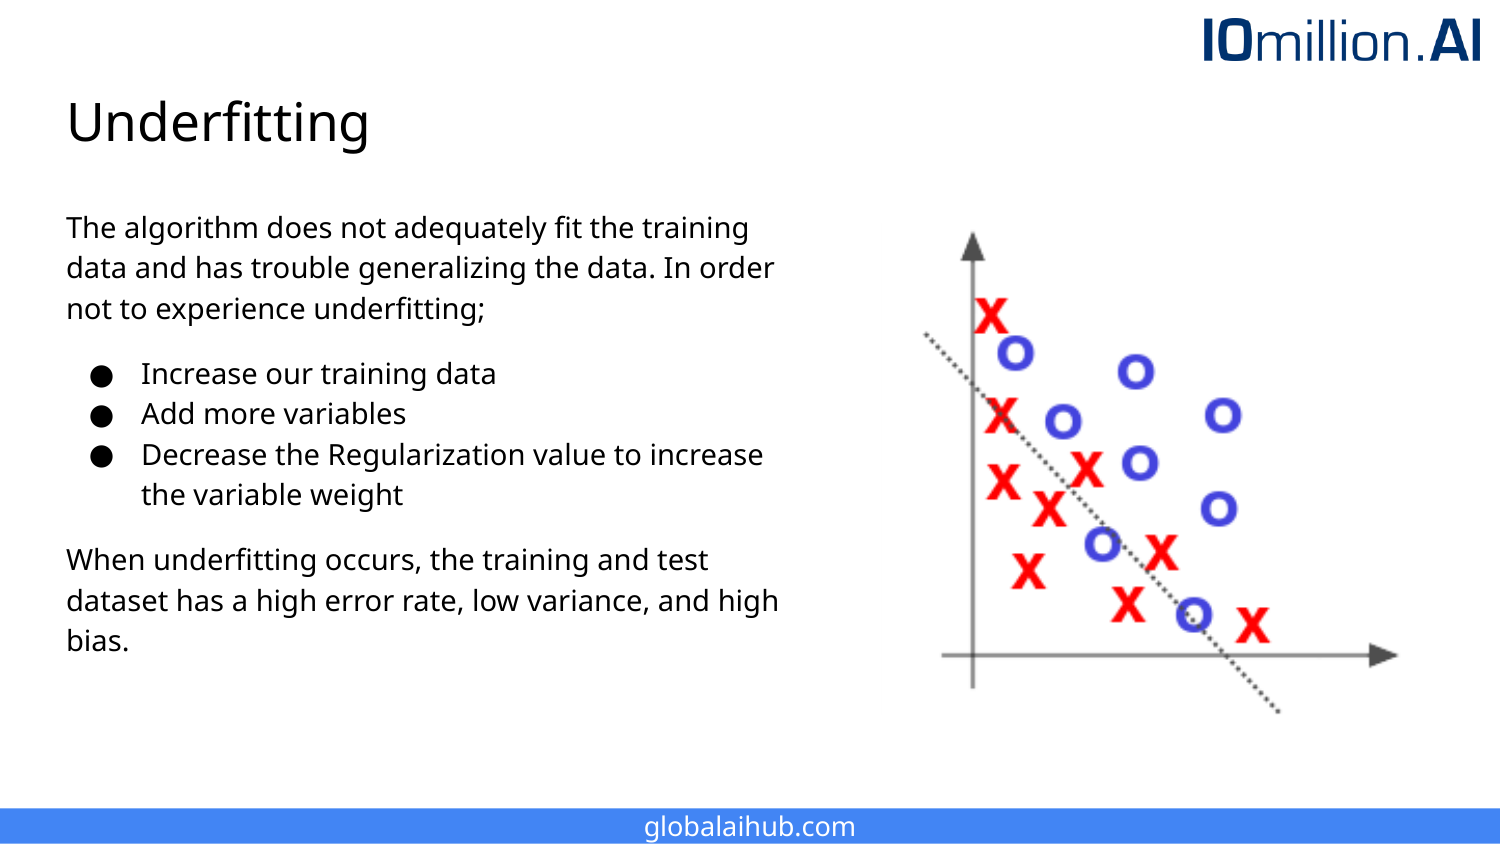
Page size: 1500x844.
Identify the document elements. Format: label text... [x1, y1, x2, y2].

picture [879, 223, 1450, 715]
list The algorithm does not adequately fit the training data and has trouble generalizing the data. In order not to experience underfitting; Increase our training data Add more variables Decrease the Regularization value to increase the variable weight When underfitting occurs, the training and test dataset has a high error rate, low variance, and high bias. [51, 189, 802, 750]
picture [1204, 18, 1480, 61]
title Underfitting [51, 72, 1449, 167]
